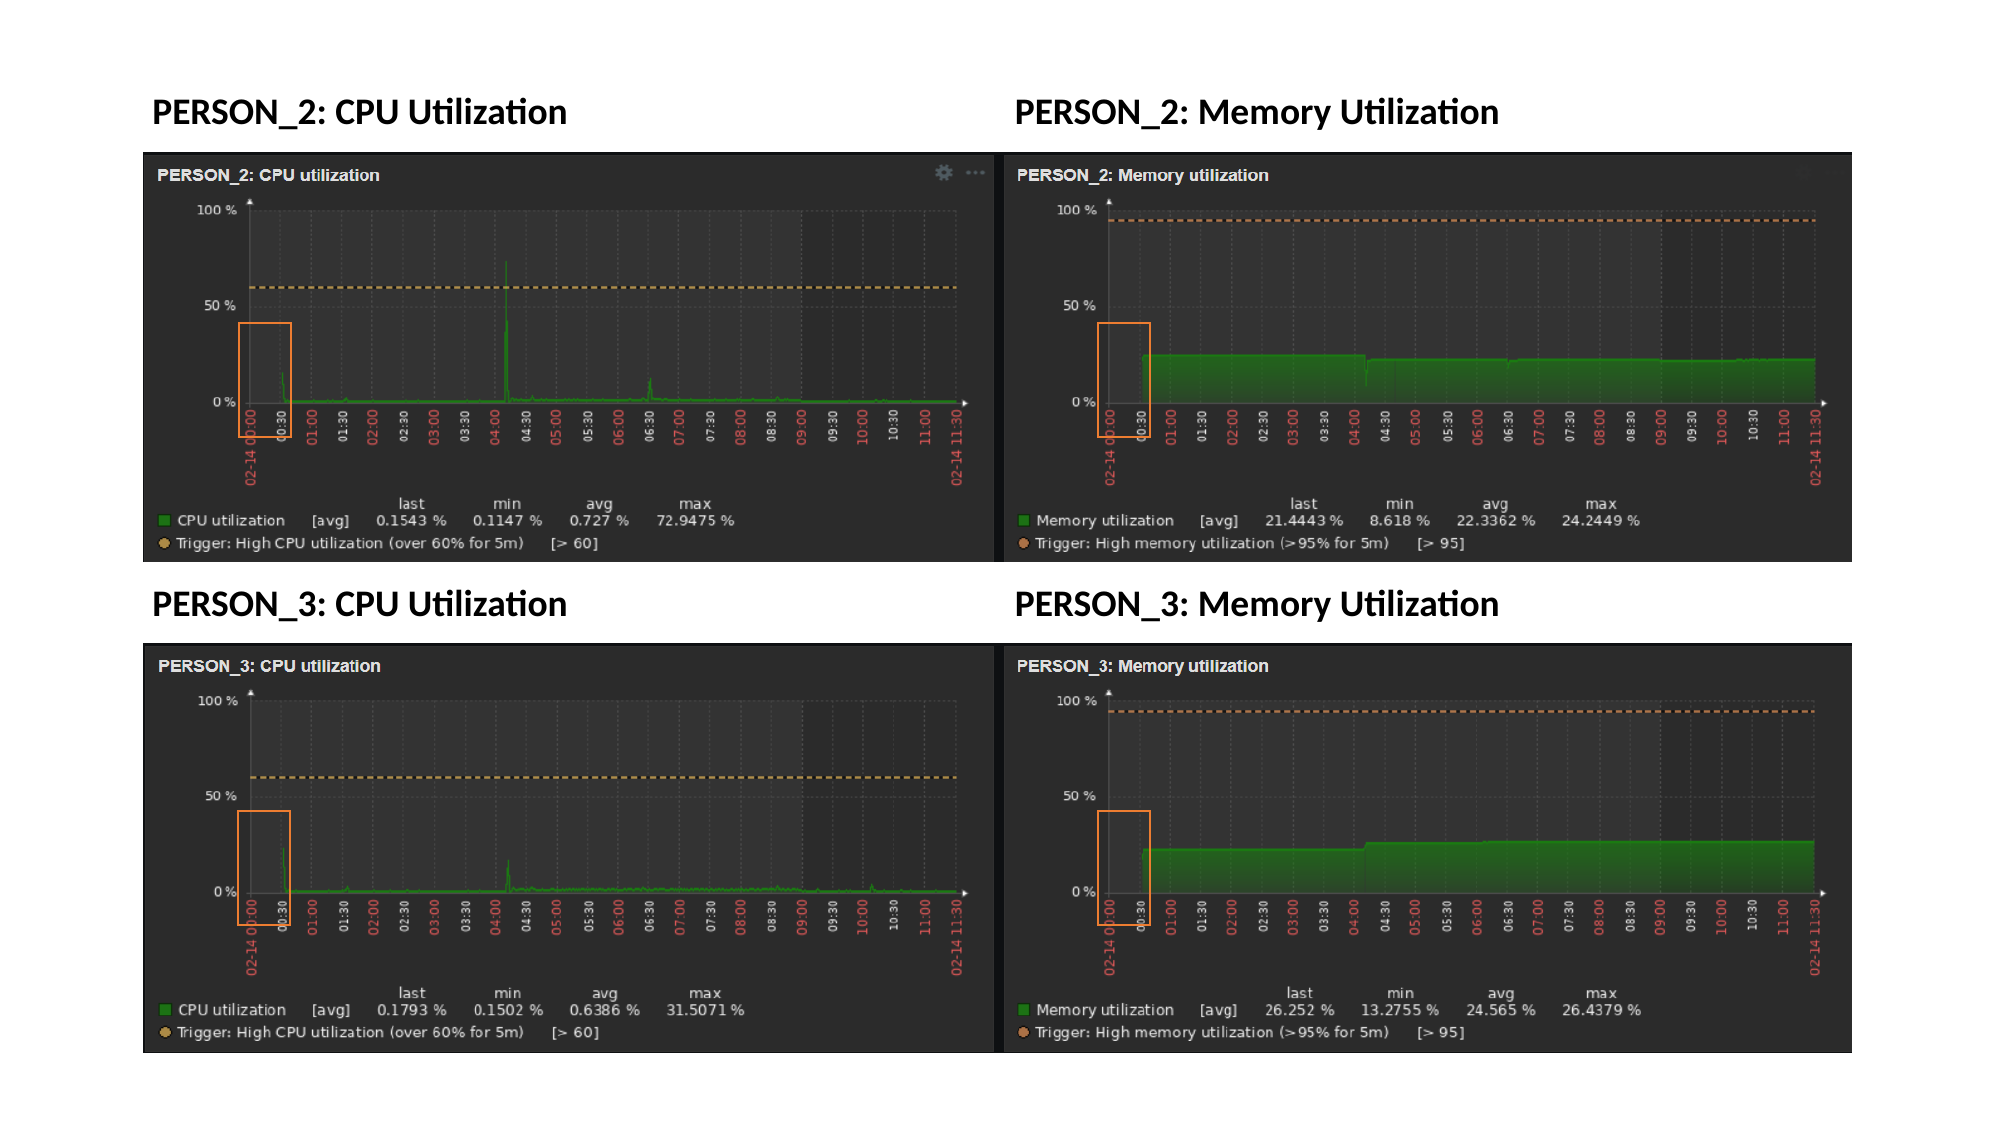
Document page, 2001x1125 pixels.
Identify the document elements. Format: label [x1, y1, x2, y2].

picture [143, 643, 1852, 1053]
text_box [137, 571, 1863, 633]
picture [143, 151, 1852, 562]
text_box [137, 79, 1863, 141]
